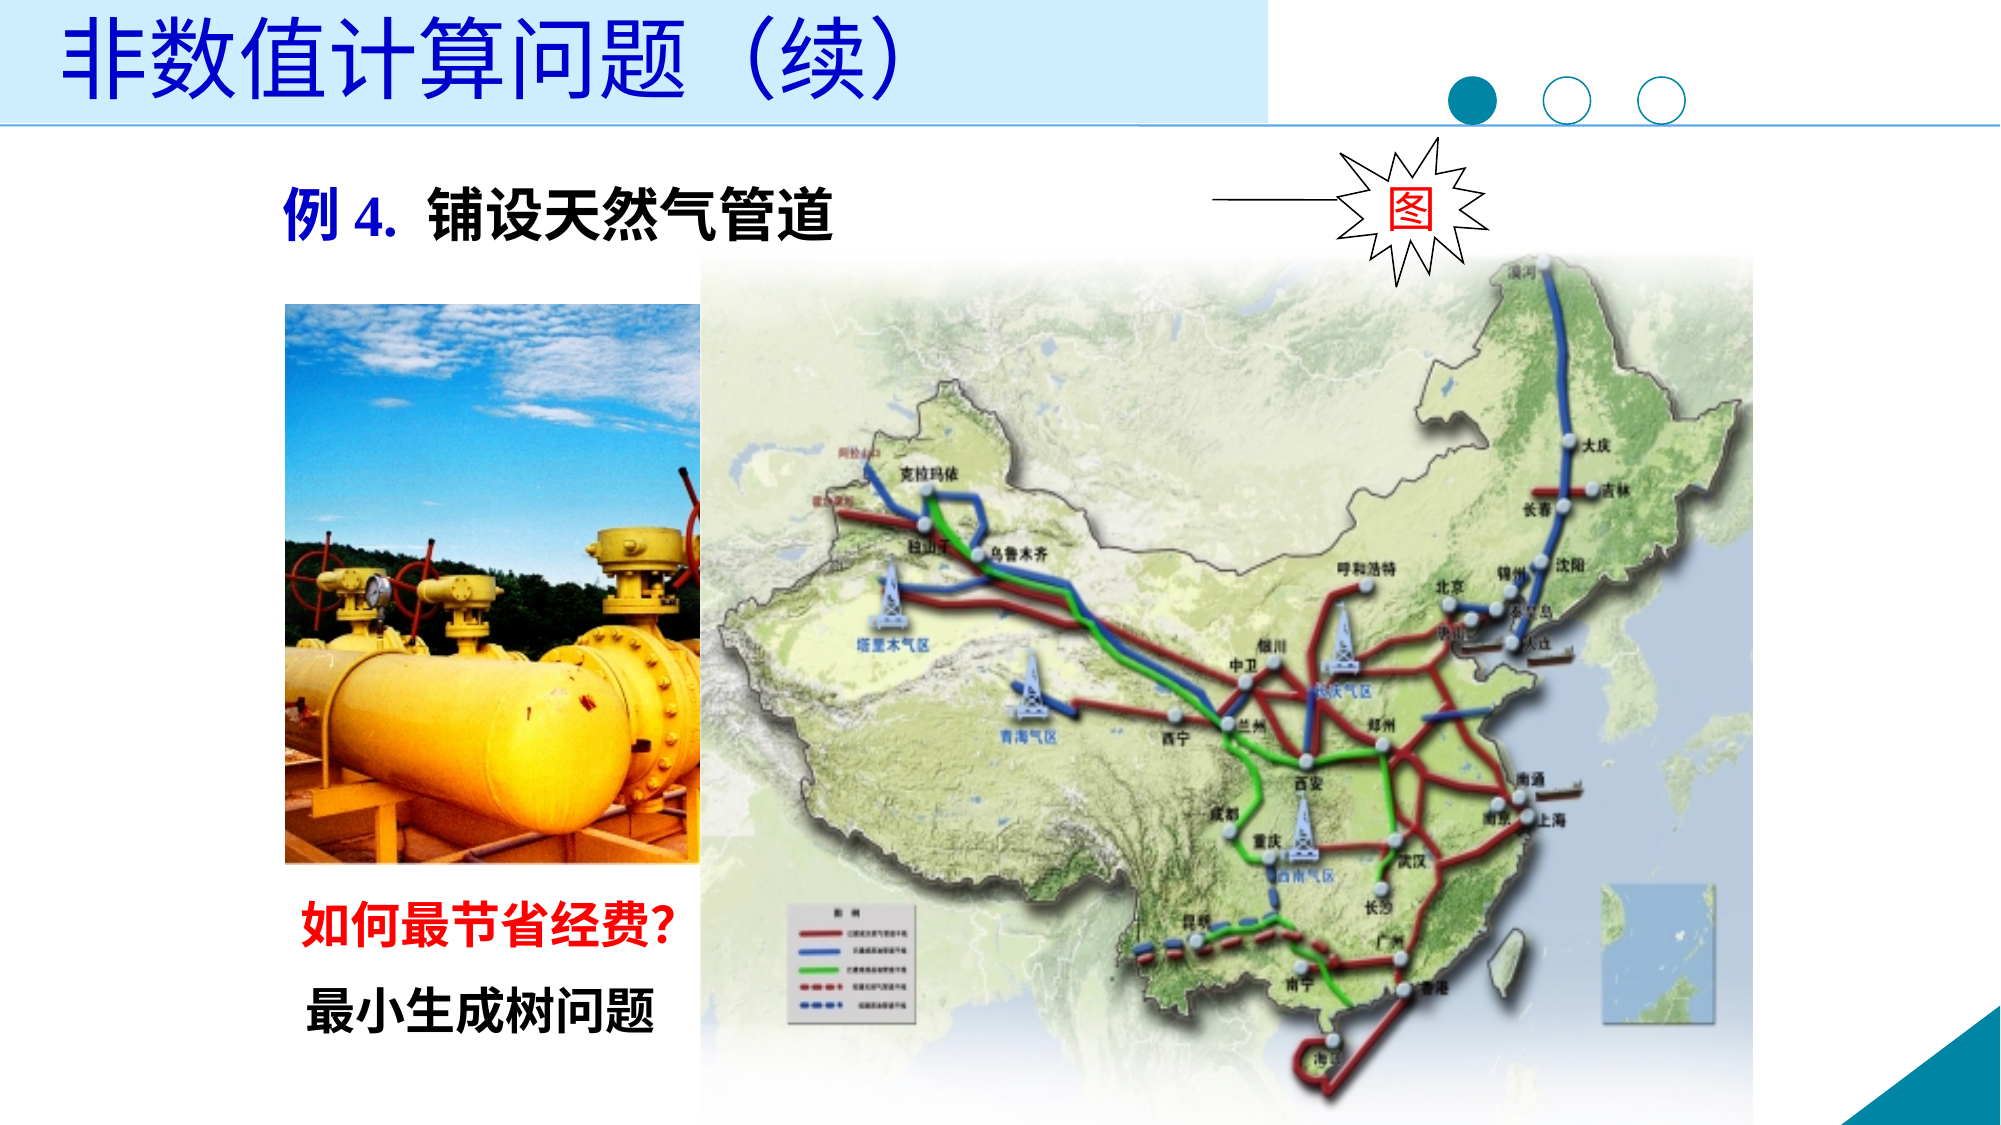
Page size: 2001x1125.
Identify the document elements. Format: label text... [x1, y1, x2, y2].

text_box [1649, 121, 1674, 125]
title 非数值计算问题（续） [43, 7, 1769, 121]
text_box 如何最节省经费？ [285, 868, 700, 961]
text_box [1555, 121, 1579, 125]
picture [285, 248, 1753, 1125]
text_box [1212, 137, 1488, 288]
text_box [273, 121, 1107, 149]
text_box 例4. 铺设天然气管道 [267, 172, 918, 256]
text_box 最小生成树问题 [291, 971, 700, 1047]
text_box [1460, 121, 1485, 125]
